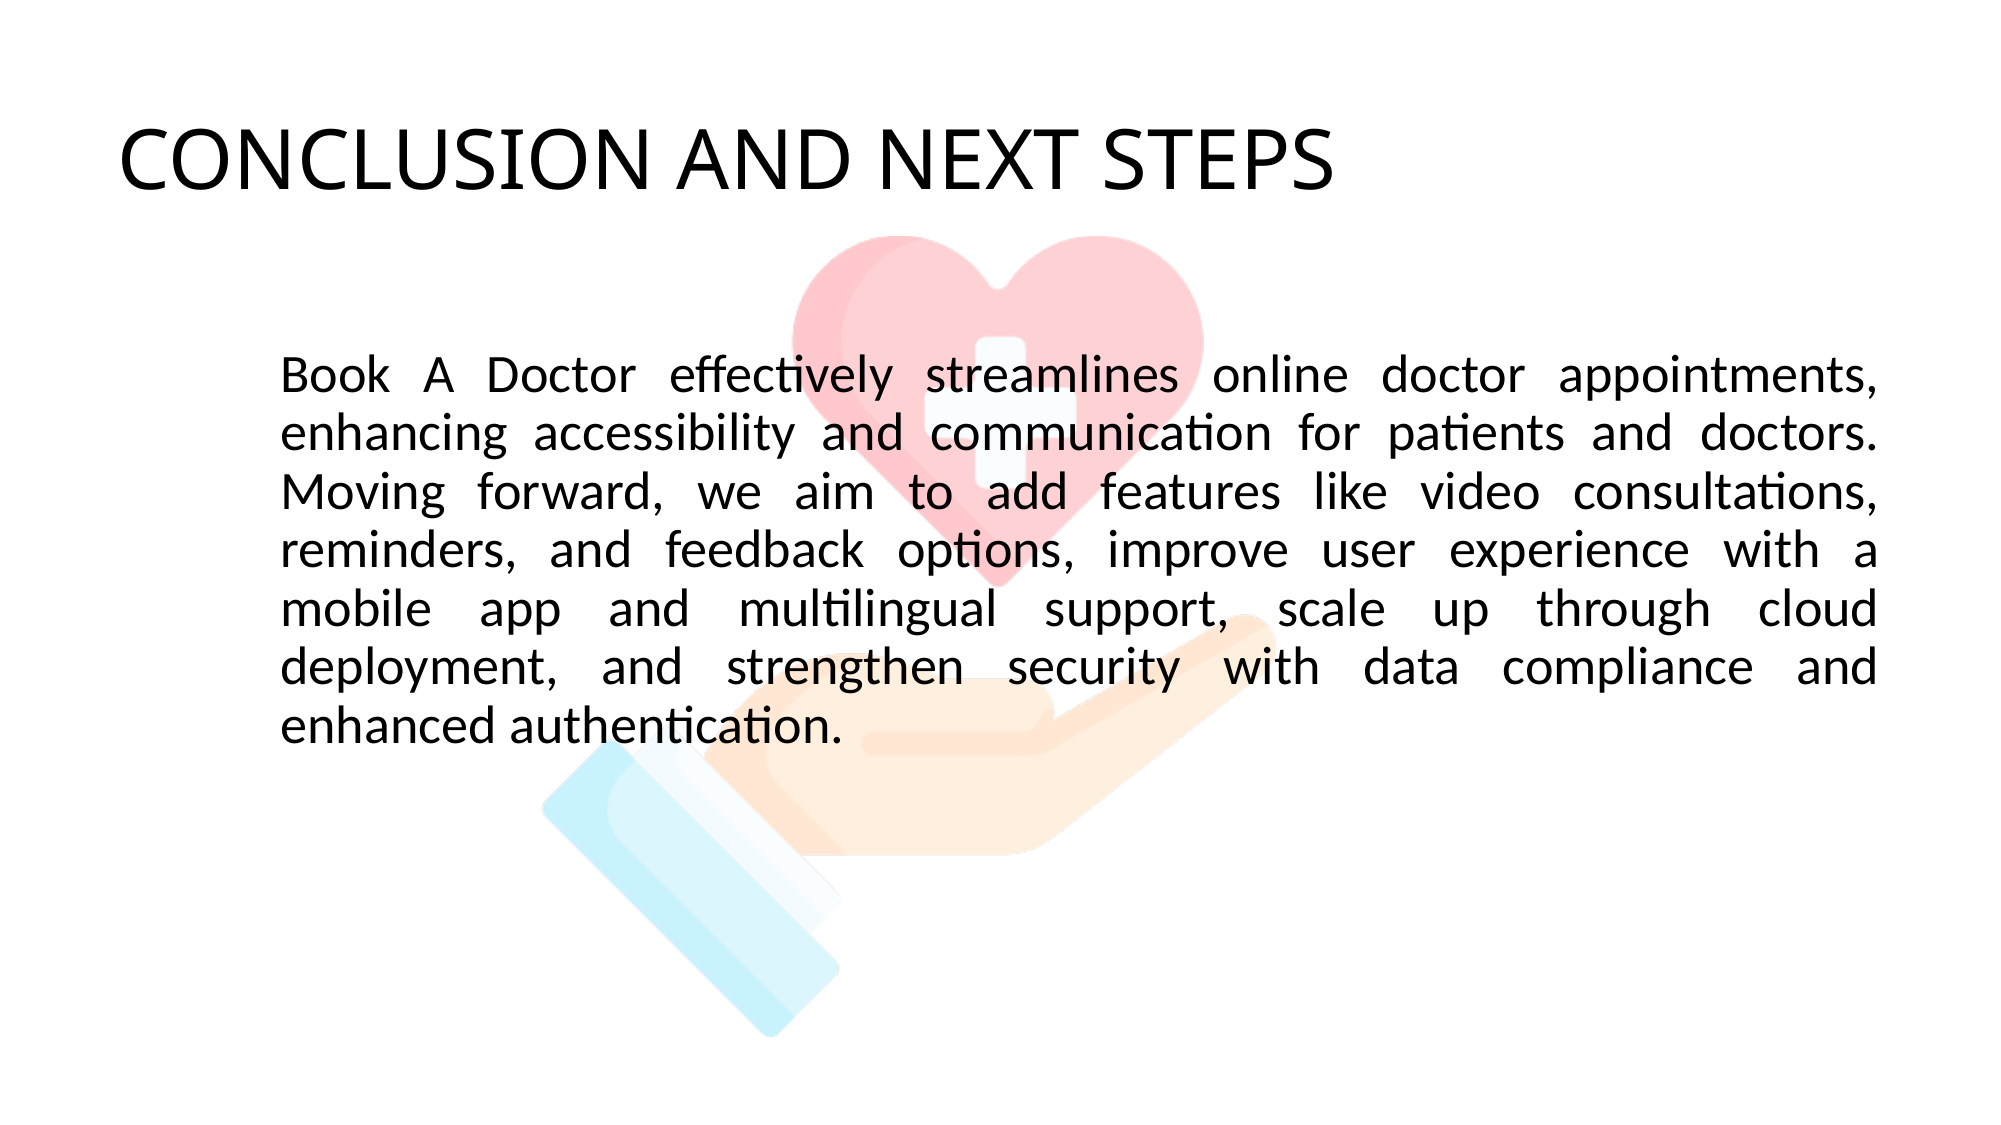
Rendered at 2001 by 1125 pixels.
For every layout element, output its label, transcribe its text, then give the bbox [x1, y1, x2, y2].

list Book A Doctor effectively streamlines online doctor appointments, enhancing accessibility and communication for patients and doctors. Moving forward, we aim to add features like video consultations, reminders, and feedback options, improve user experience with a mobile app and multilingual support, scale up through cloud deployment, and strengthen security with data compliance and enhanced authentication. [1310, 337, 1897, 788]
list Book A Doctor effectively streamlines online doctor appointments, enhancing accessibility and communication for patients and doctors. Moving forward, we aim to add features like video consultations, reminders, and feedback options, improve user experience with a mobile app and multilingual support, scale up through cloud deployment, and strengthen security with data compliance and enhanced authentication. [265, 337, 509, 788]
picture [509, 236, 1310, 1037]
title CONCLUSION AND NEXT STEPS [102, 53, 1828, 272]
